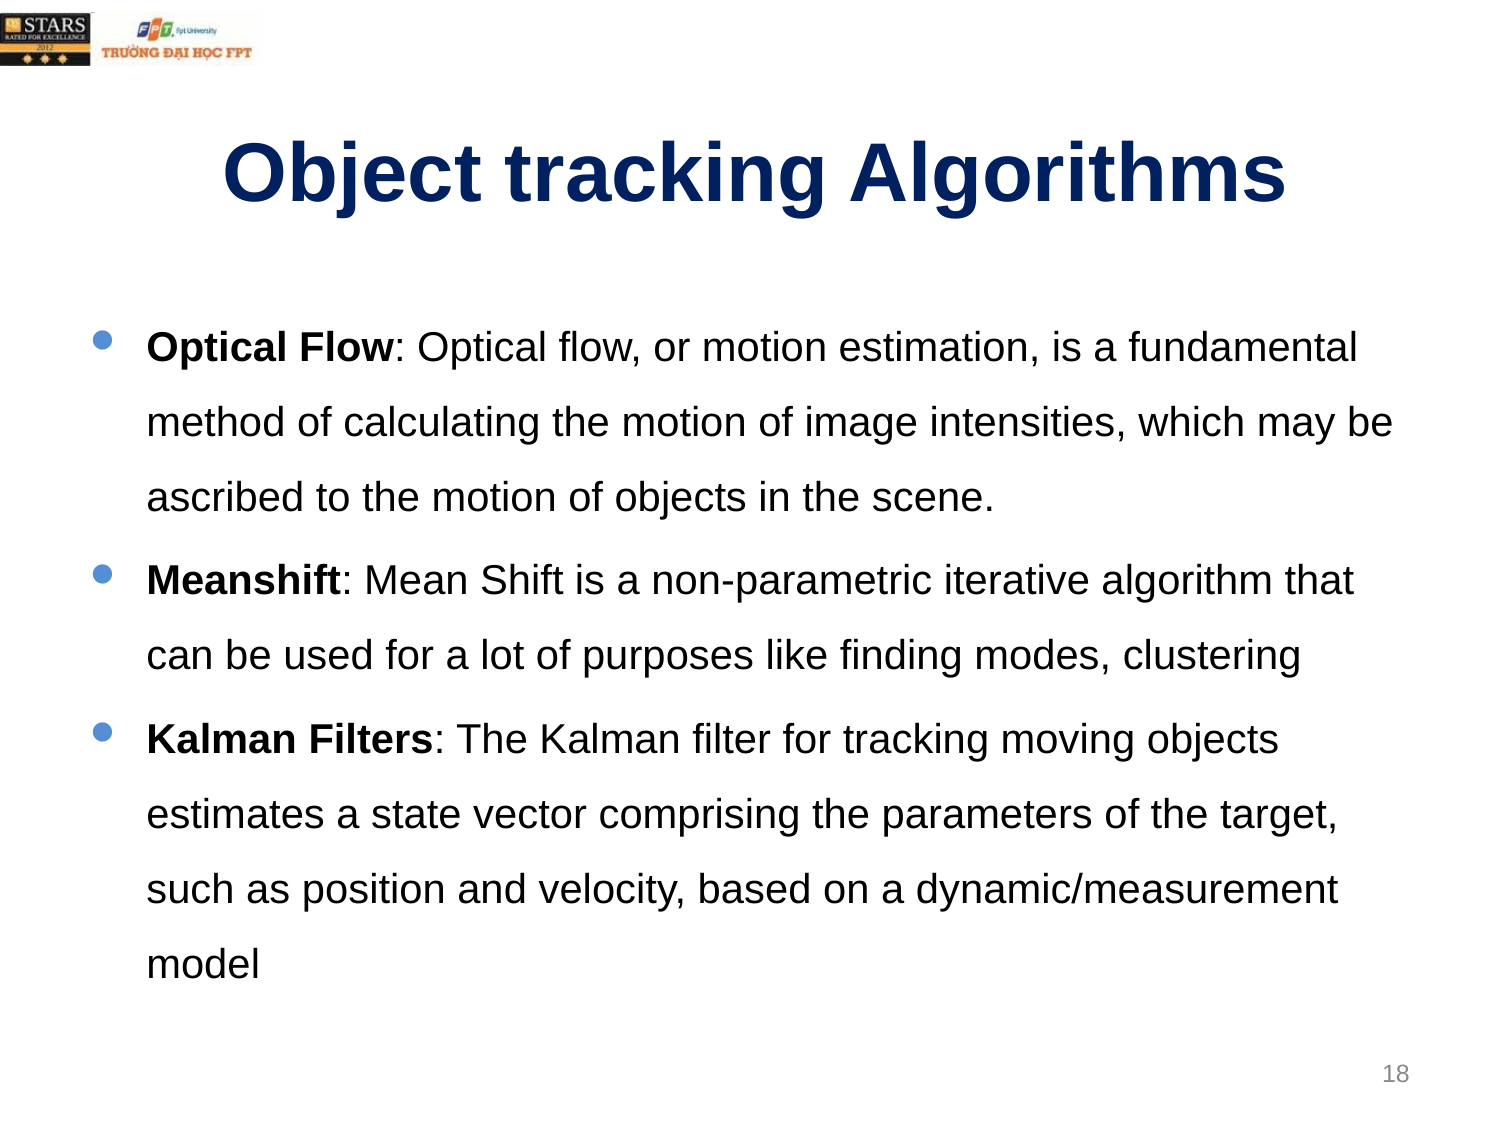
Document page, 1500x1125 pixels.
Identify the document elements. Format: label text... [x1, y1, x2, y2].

picture [0, 12, 263, 66]
title Object tracking Algorithms [80, 97, 1431, 240]
slide_number 18 [1074, 1043, 1425, 1103]
list Optical Flow: Optical flow, or motion estimation, is a fundamental method of calculating the motion of image intensities, which may be ascribed to the motion of objects in the scene. Meanshift: Mean Shift is a non-parametric iterative algorithm that can be used for a lot of purposes like finding modes, clustering Kalman Filters: The Kalman filter for tracking moving objects estimates a state vector comprising the parameters of the target, such as position and velocity, based on a dynamic/measurement model [75, 287, 1425, 1043]
